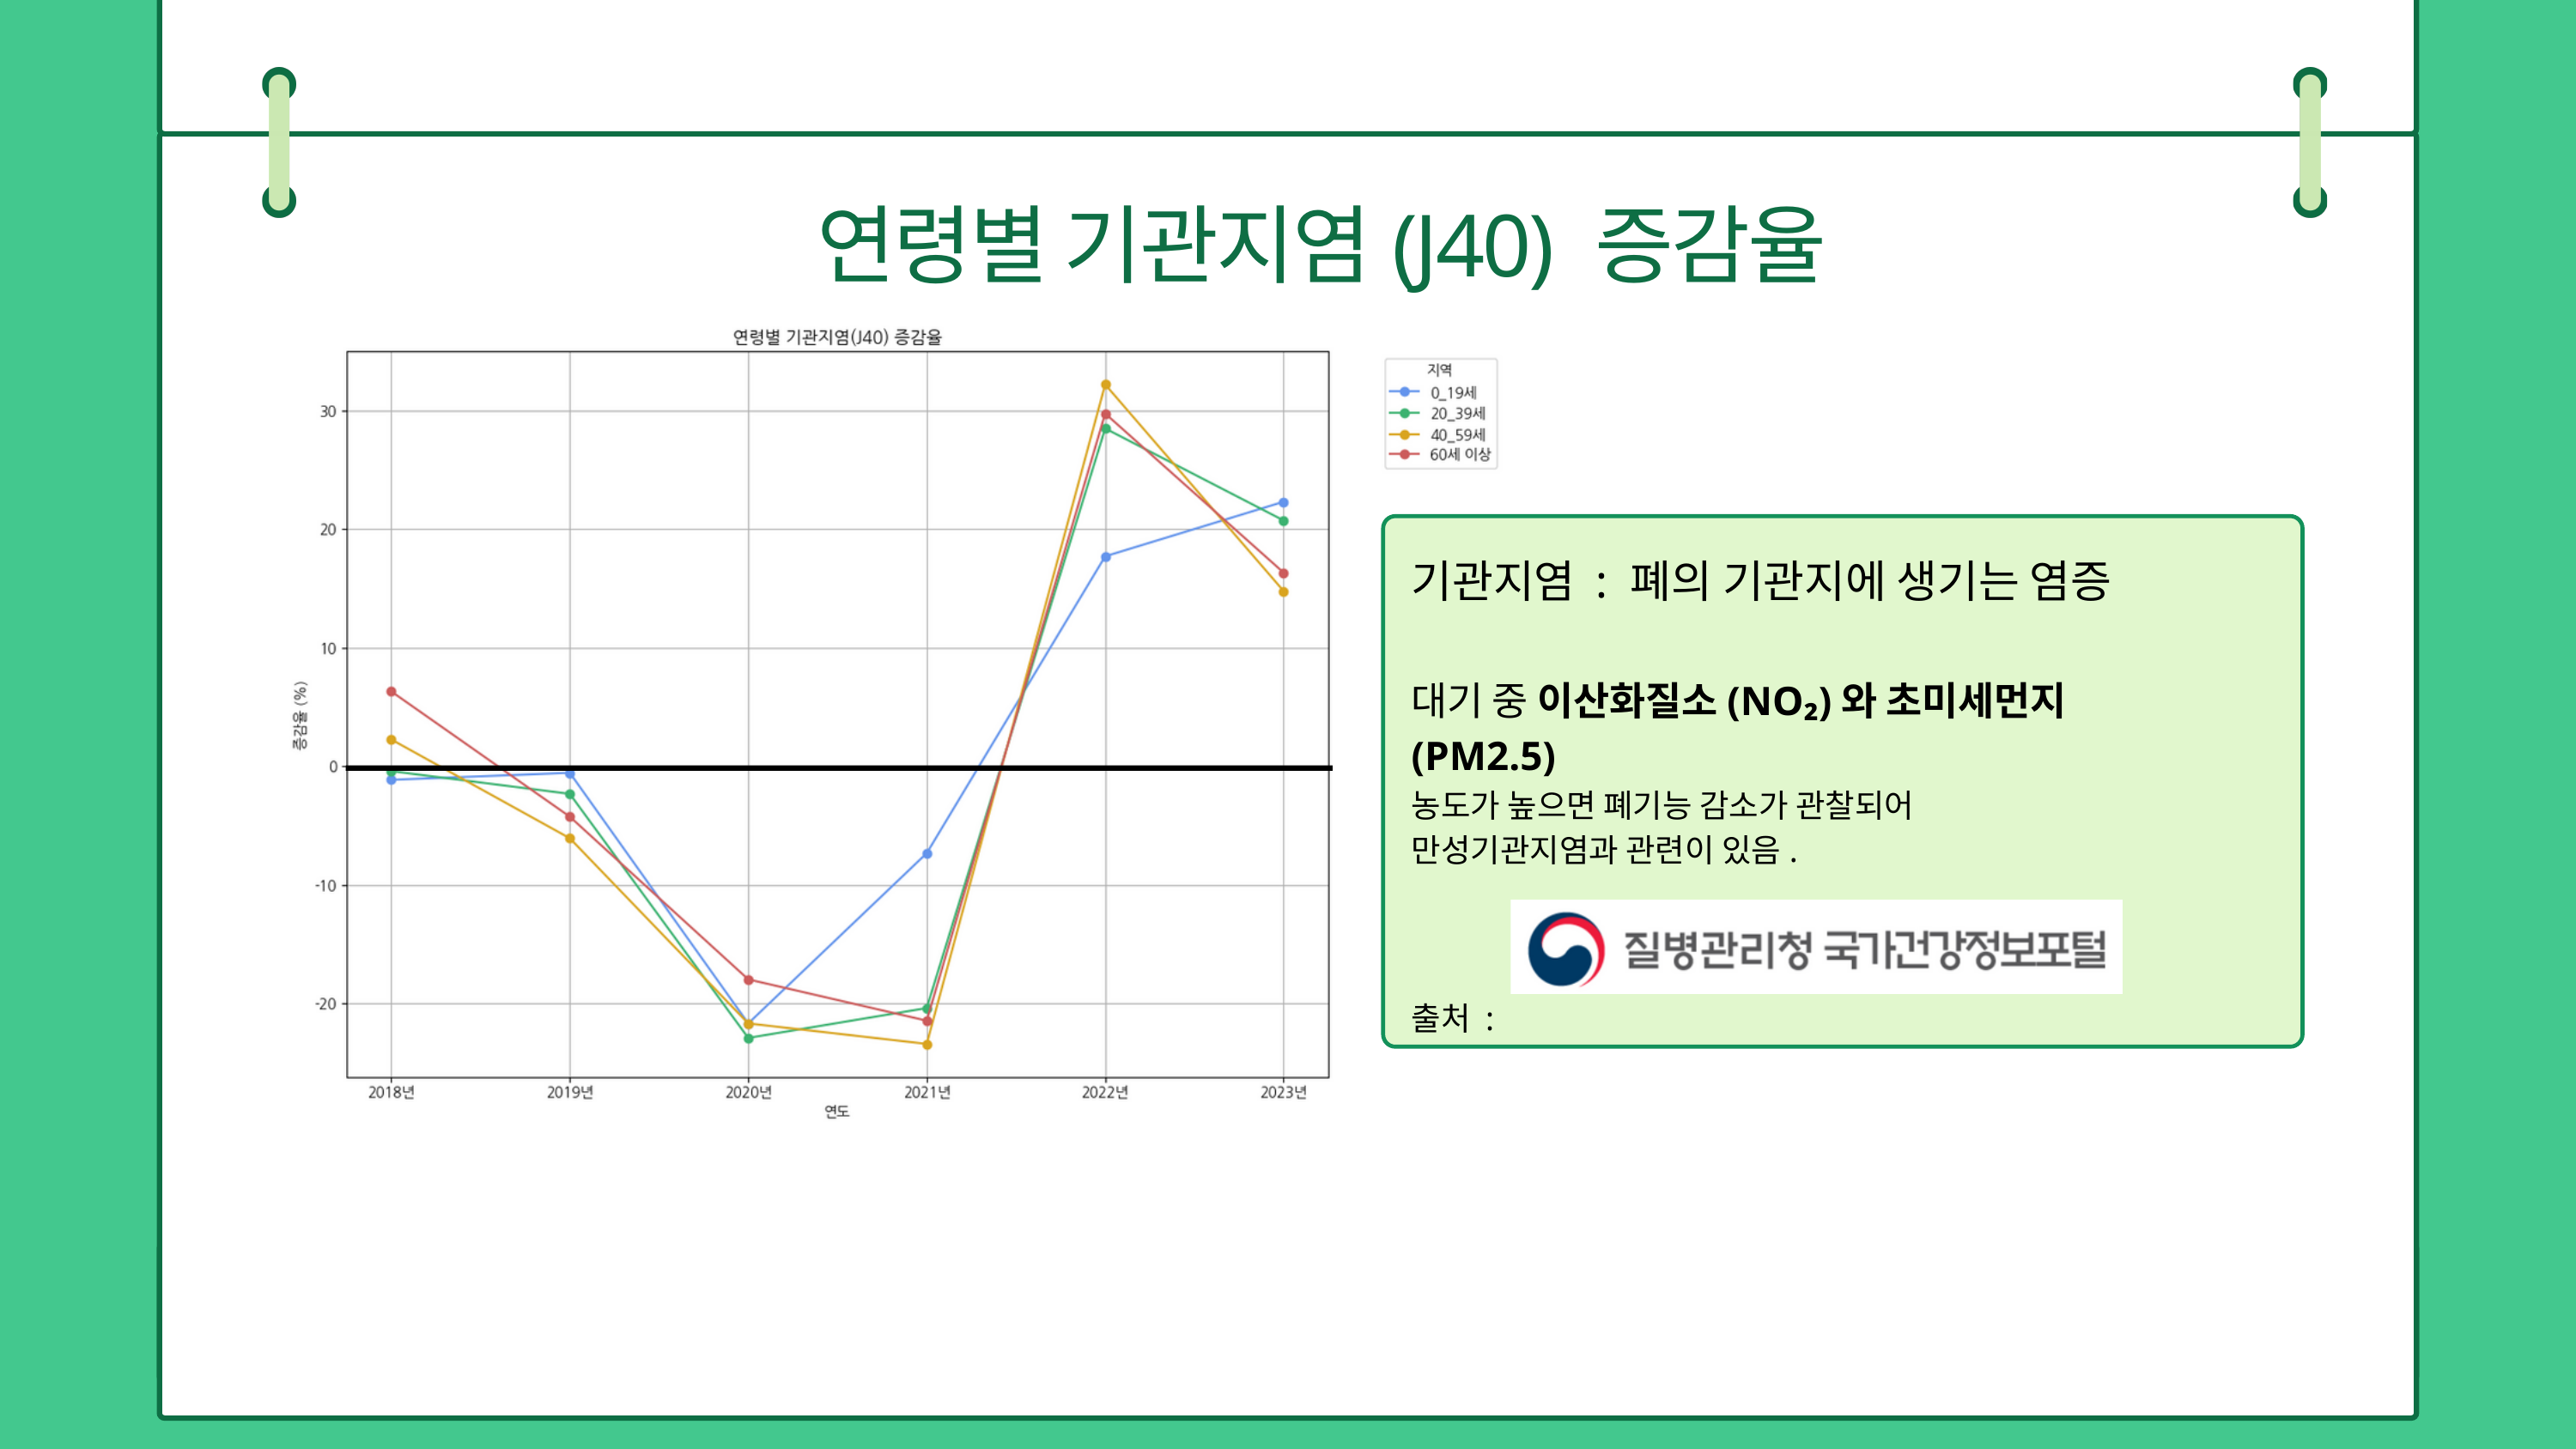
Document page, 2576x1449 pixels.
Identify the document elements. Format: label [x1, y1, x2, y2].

text_box [159, 142, 2417, 1419]
text_box [159, 0, 2417, 135]
text_box [1382, 515, 2303, 1047]
